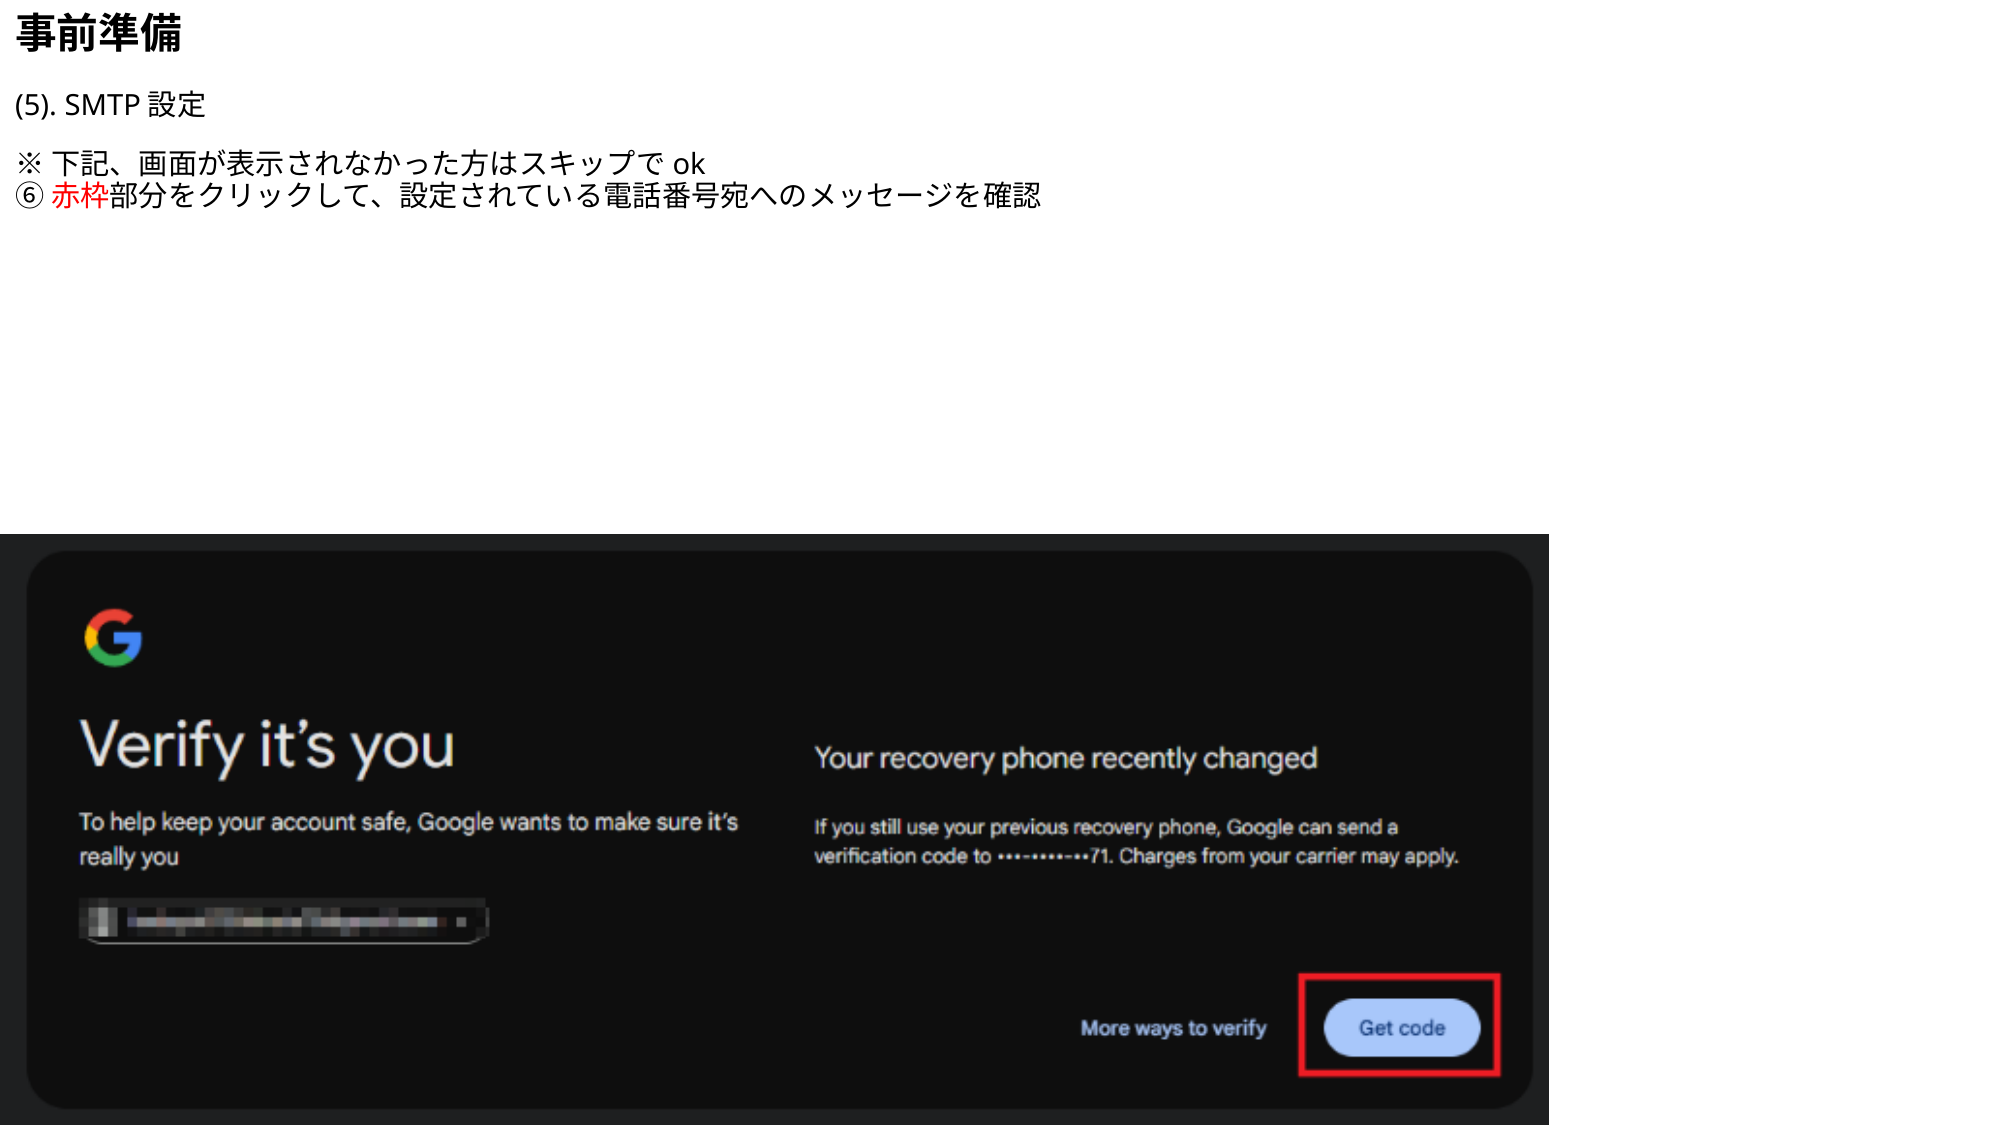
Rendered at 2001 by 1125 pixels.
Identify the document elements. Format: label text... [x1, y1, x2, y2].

picture [0, 533, 1550, 1125]
text_box ※下記、画面が表示されなかった方はスキップでok ⑥赤枠部分をクリックして、設定されている電話番号宛へのメッセージを確認 [0, 141, 2000, 1125]
text_box (5). SMTP設定 [0, 70, 2000, 141]
title 事前準備 [0, 0, 2000, 70]
